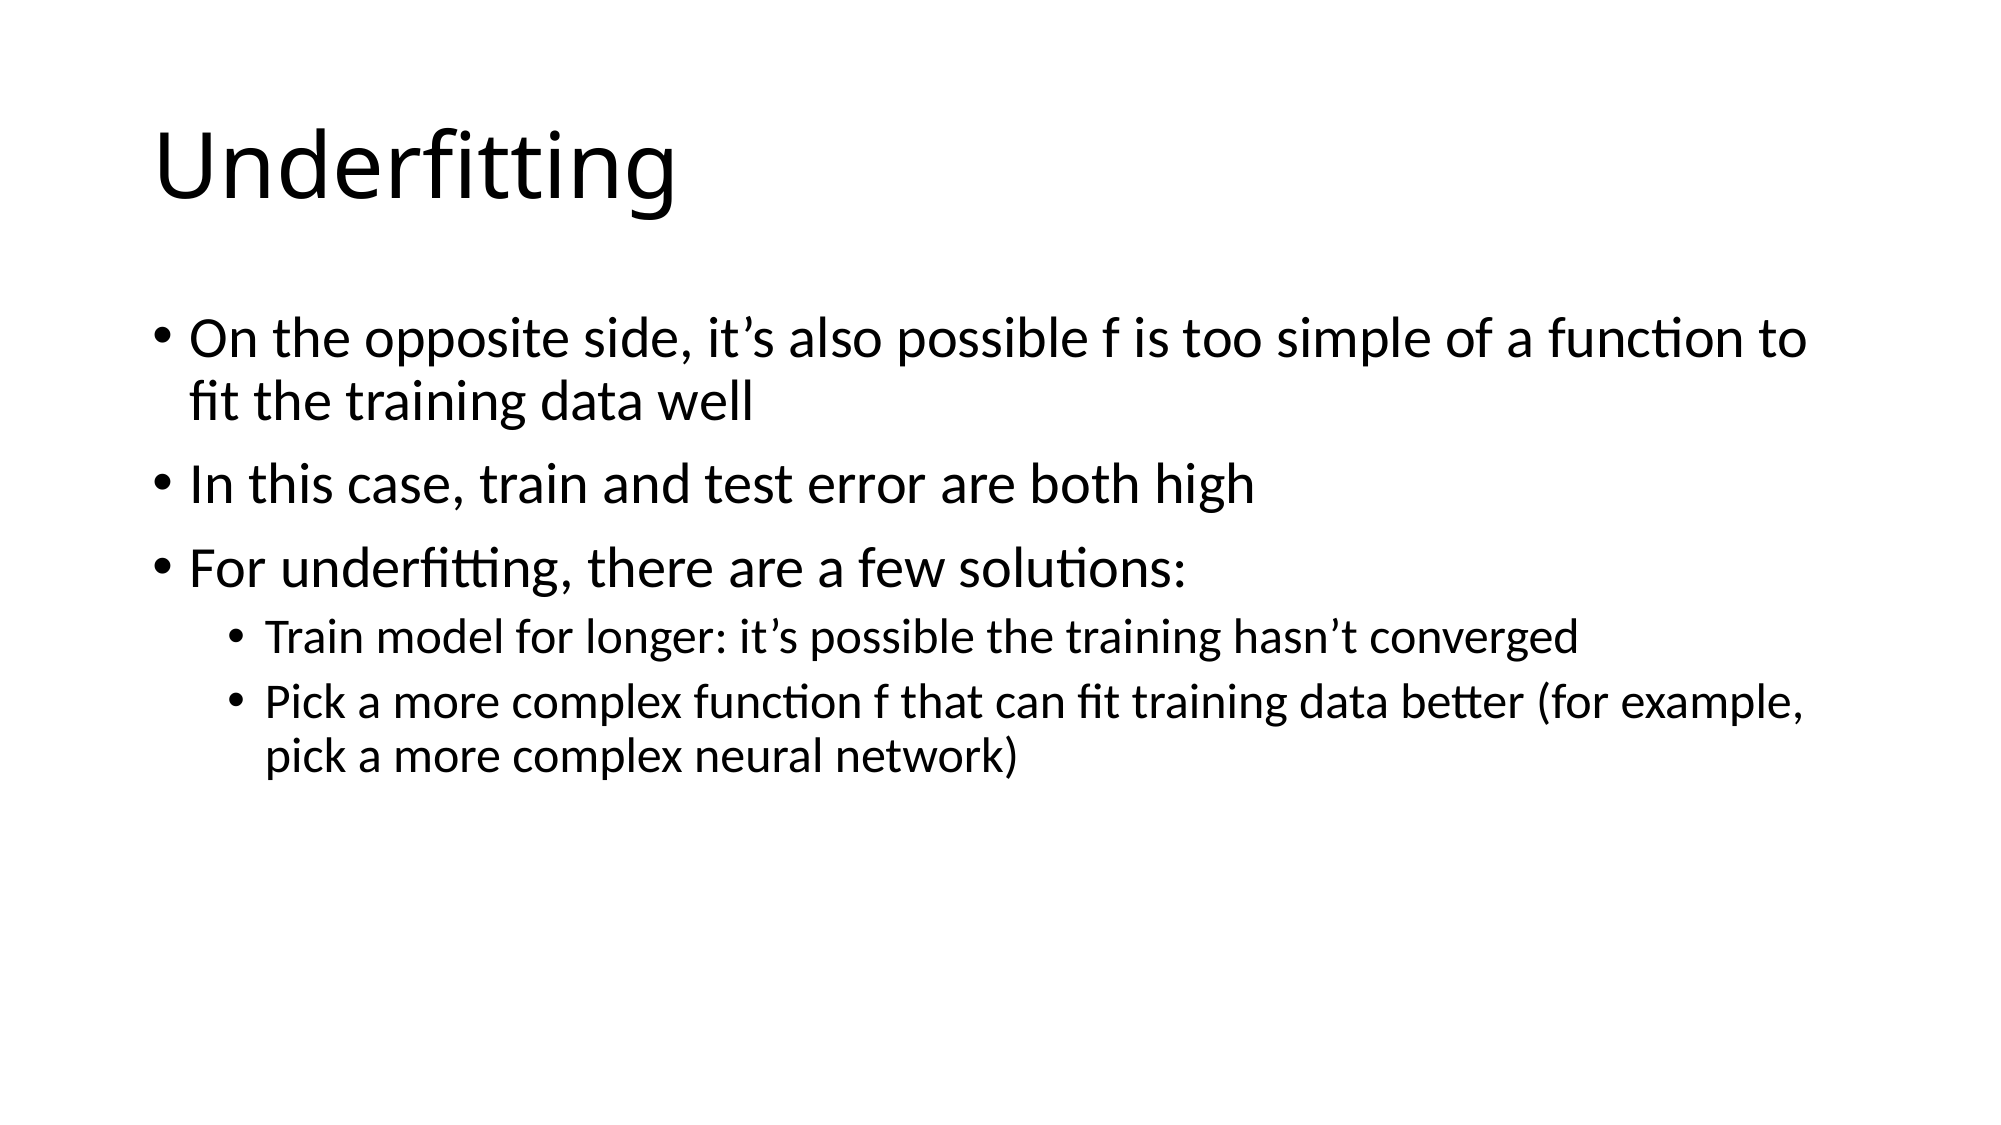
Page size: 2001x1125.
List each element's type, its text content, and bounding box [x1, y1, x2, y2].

list On the opposite side, it’s also possible f is too simple of a function to fit the training data well In this case, train and test error are both high For underfitting, there are a few solutions: Train model for longer: it’s possible the training hasn’t converged Pick a more complex function f that can fit training data better (for example, pick a more complex neural network) [137, 299, 1863, 1014]
title Underfitting [137, 59, 1863, 278]
